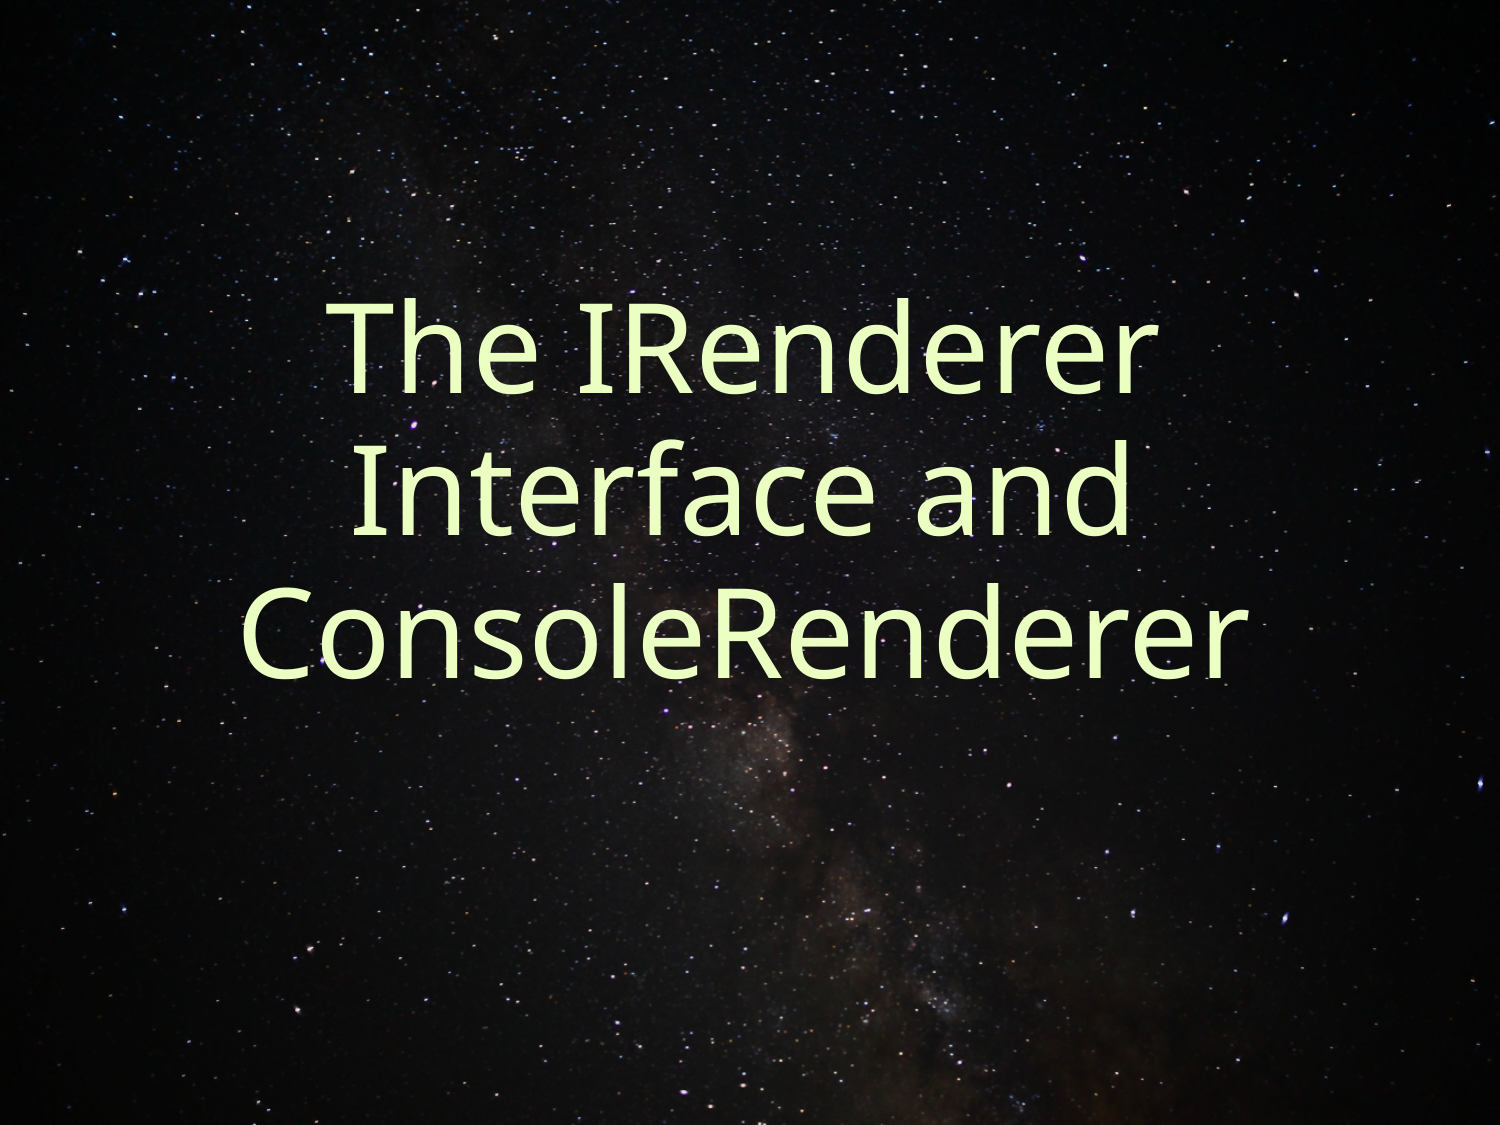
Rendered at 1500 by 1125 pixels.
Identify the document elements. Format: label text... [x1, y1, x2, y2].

title The IRenderer Interface and ConsoleRenderer [174, 279, 1313, 707]
picture [0, 0, 1500, 1125]
